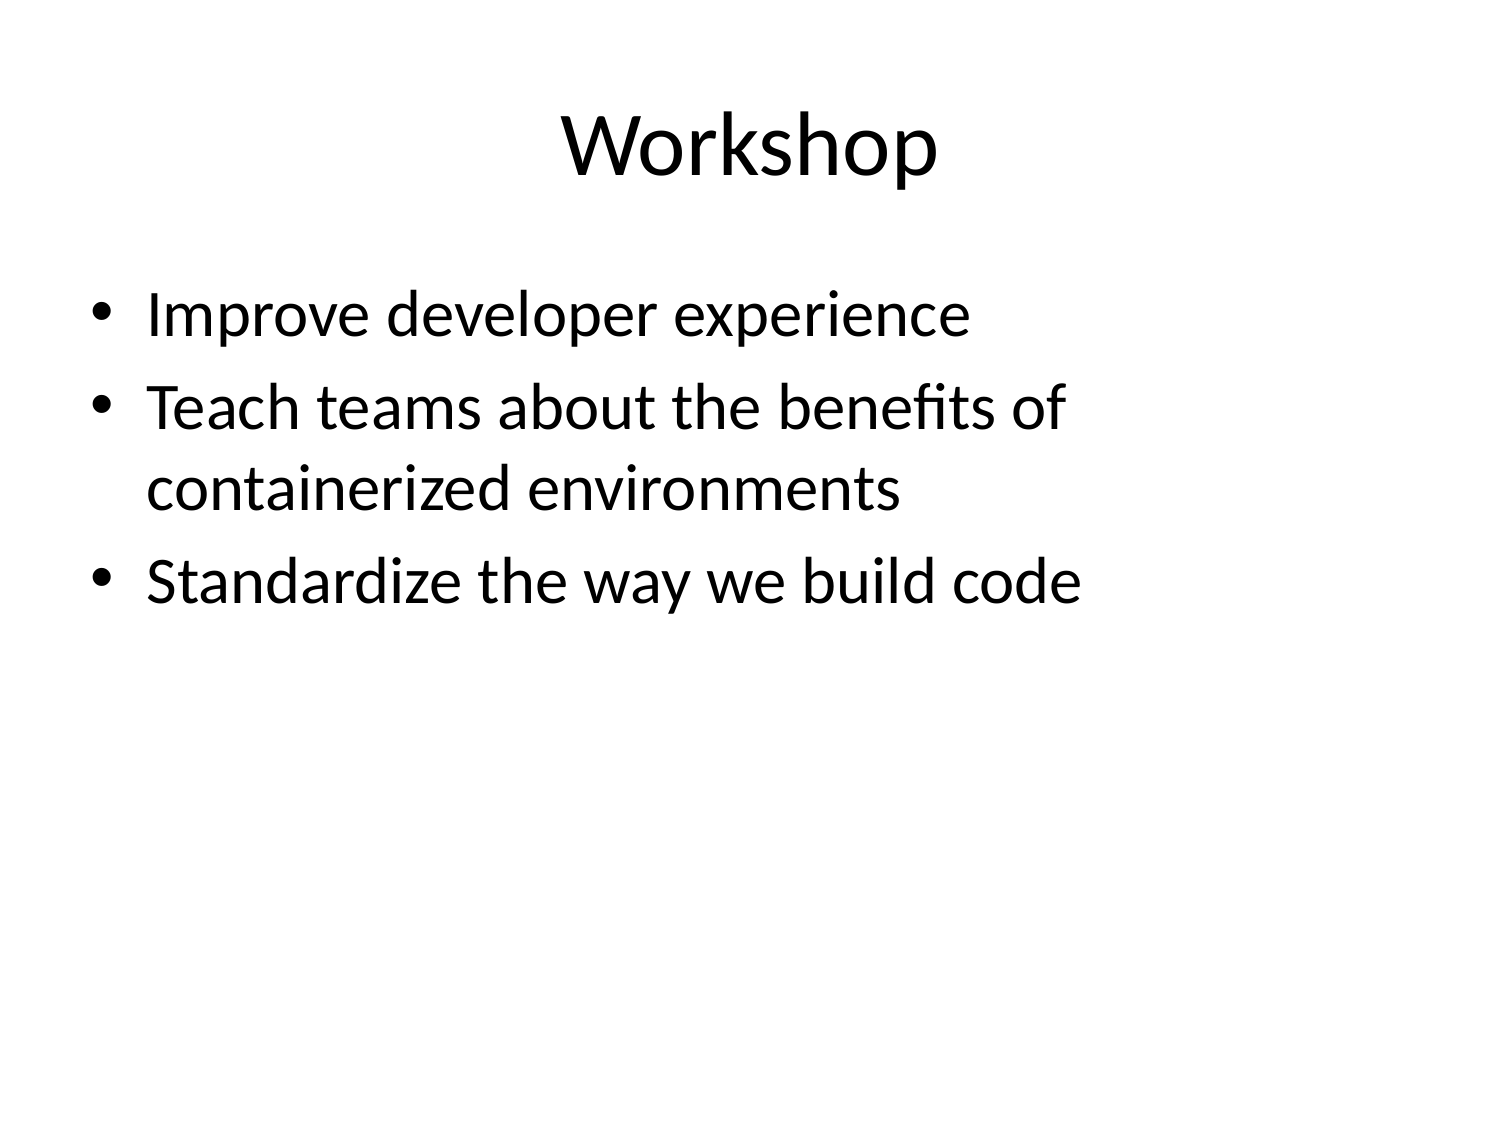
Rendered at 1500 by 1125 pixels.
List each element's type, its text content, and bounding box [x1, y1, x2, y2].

title Workshop [75, 45, 1425, 233]
list Improve developer experience Teach teams about the benefits of containerized environments Standardize the way we build code [75, 262, 1425, 1005]
